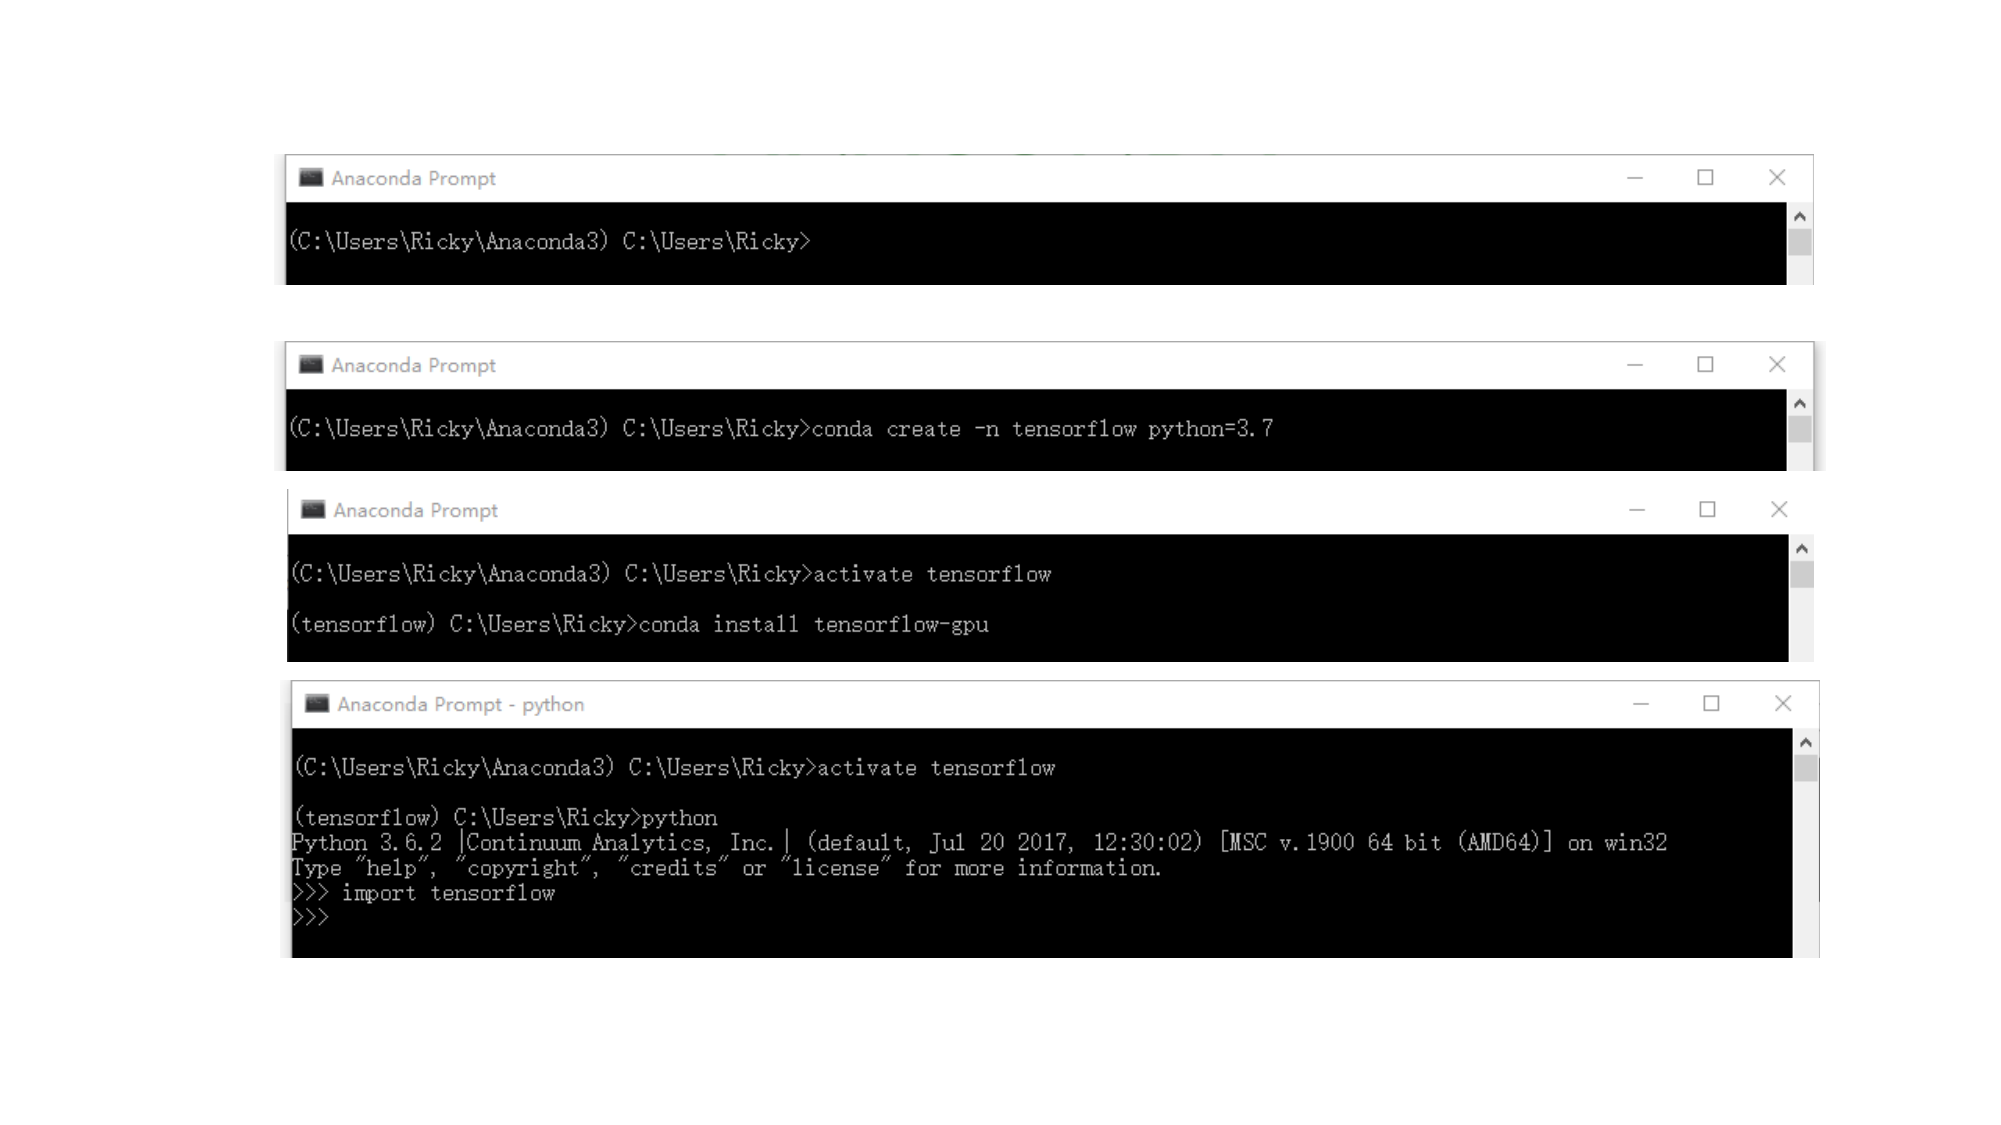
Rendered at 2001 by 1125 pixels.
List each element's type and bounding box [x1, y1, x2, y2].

picture [280, 680, 1820, 958]
picture [287, 489, 1814, 662]
picture [274, 154, 1814, 285]
picture [274, 341, 1826, 471]
